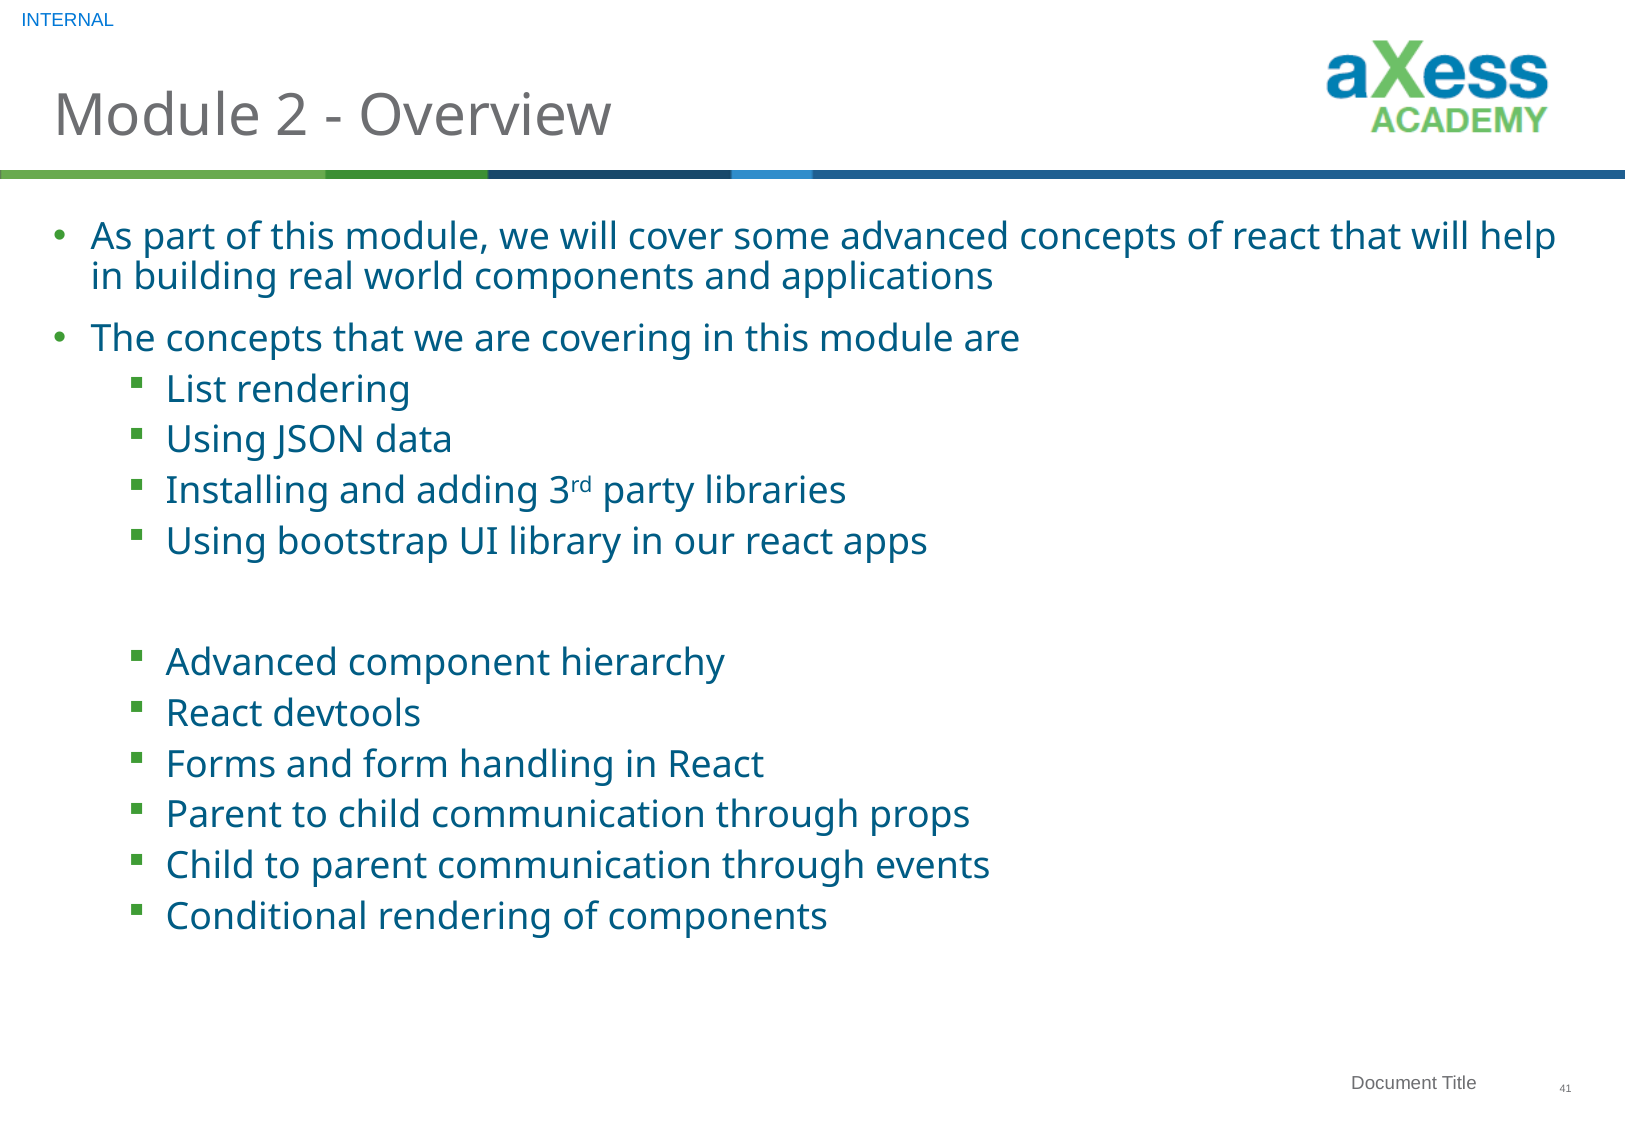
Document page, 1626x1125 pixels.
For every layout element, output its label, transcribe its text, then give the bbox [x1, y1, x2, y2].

picture [0, 170, 1625, 179]
title Module 2 - Overview [53, 32, 1573, 148]
picture [1288, 30, 1574, 147]
list As part of this module, we will cover some advanced concepts of react that will help in building real world components and applications The concepts that we are covering in this module are List rendering Using JSON data Installing and adding 3rd party libraries Using bootstrap UI library in our react apps Advanced component hierarchy React devtools Forms and form handling in React Parent to child communication through props Child to parent communication through events Conditional rendering of components [53, 217, 1573, 1013]
